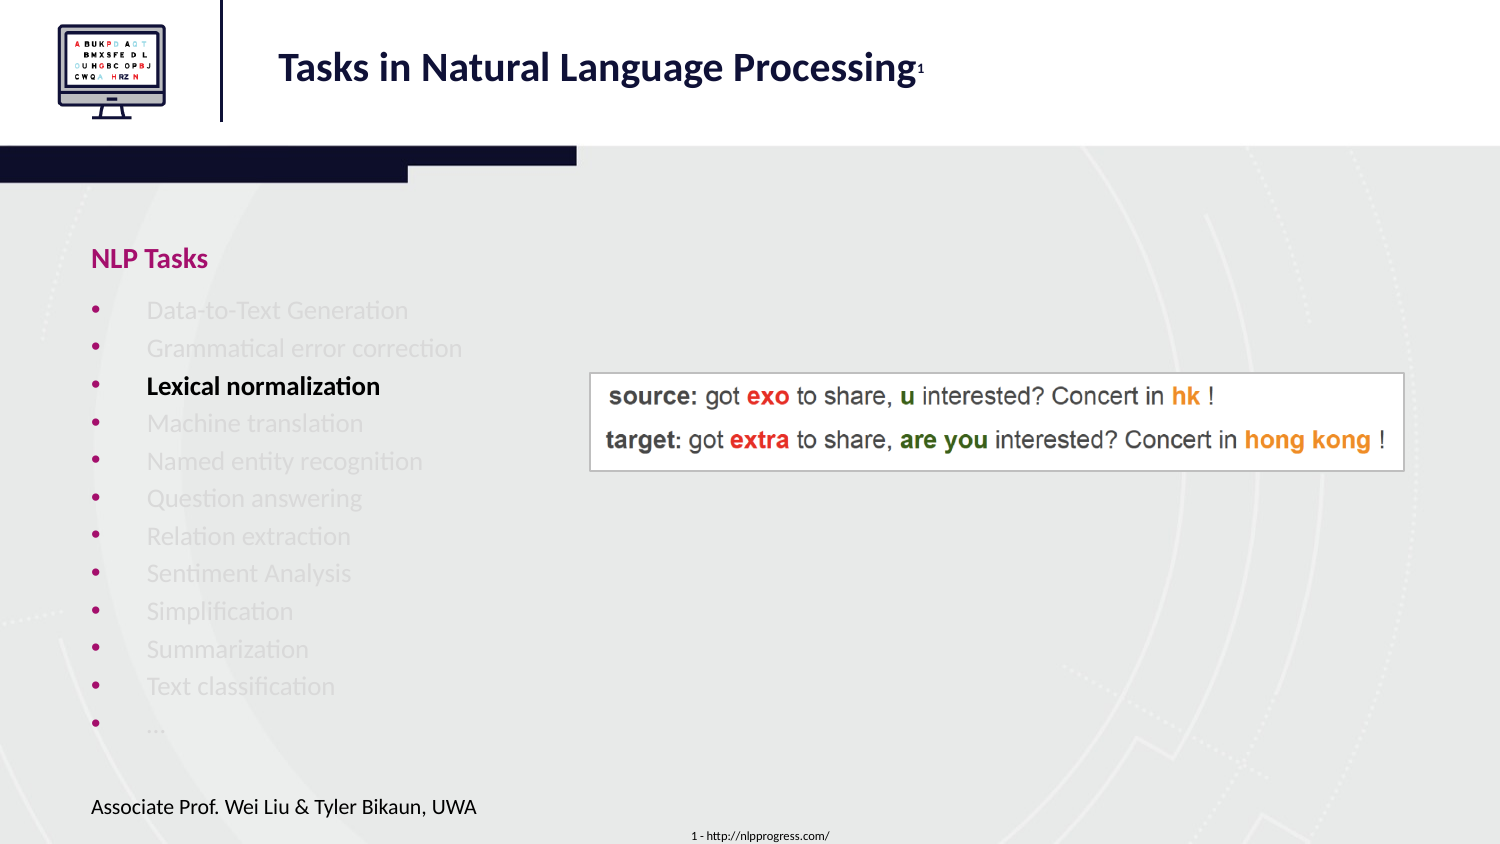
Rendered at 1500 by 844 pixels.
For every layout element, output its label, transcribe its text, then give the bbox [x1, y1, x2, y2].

list Tasks in Natural Language Processing1 [263, 32, 1404, 106]
list Associate Prof. Wei Liu & Tyler Bikaun, UWA 1 - http://nlpprogress.com/ [76, 784, 1404, 821]
picture [0, 0, 1500, 844]
list NLP Tasks [76, 231, 1217, 268]
list Data-to-Text Generation Grammatical error correction Lexical normalization Machine translation Named entity recognition Question answering Relation extraction Sentiment Analysis Simplification Summarization Text classification … [76, 285, 1217, 752]
